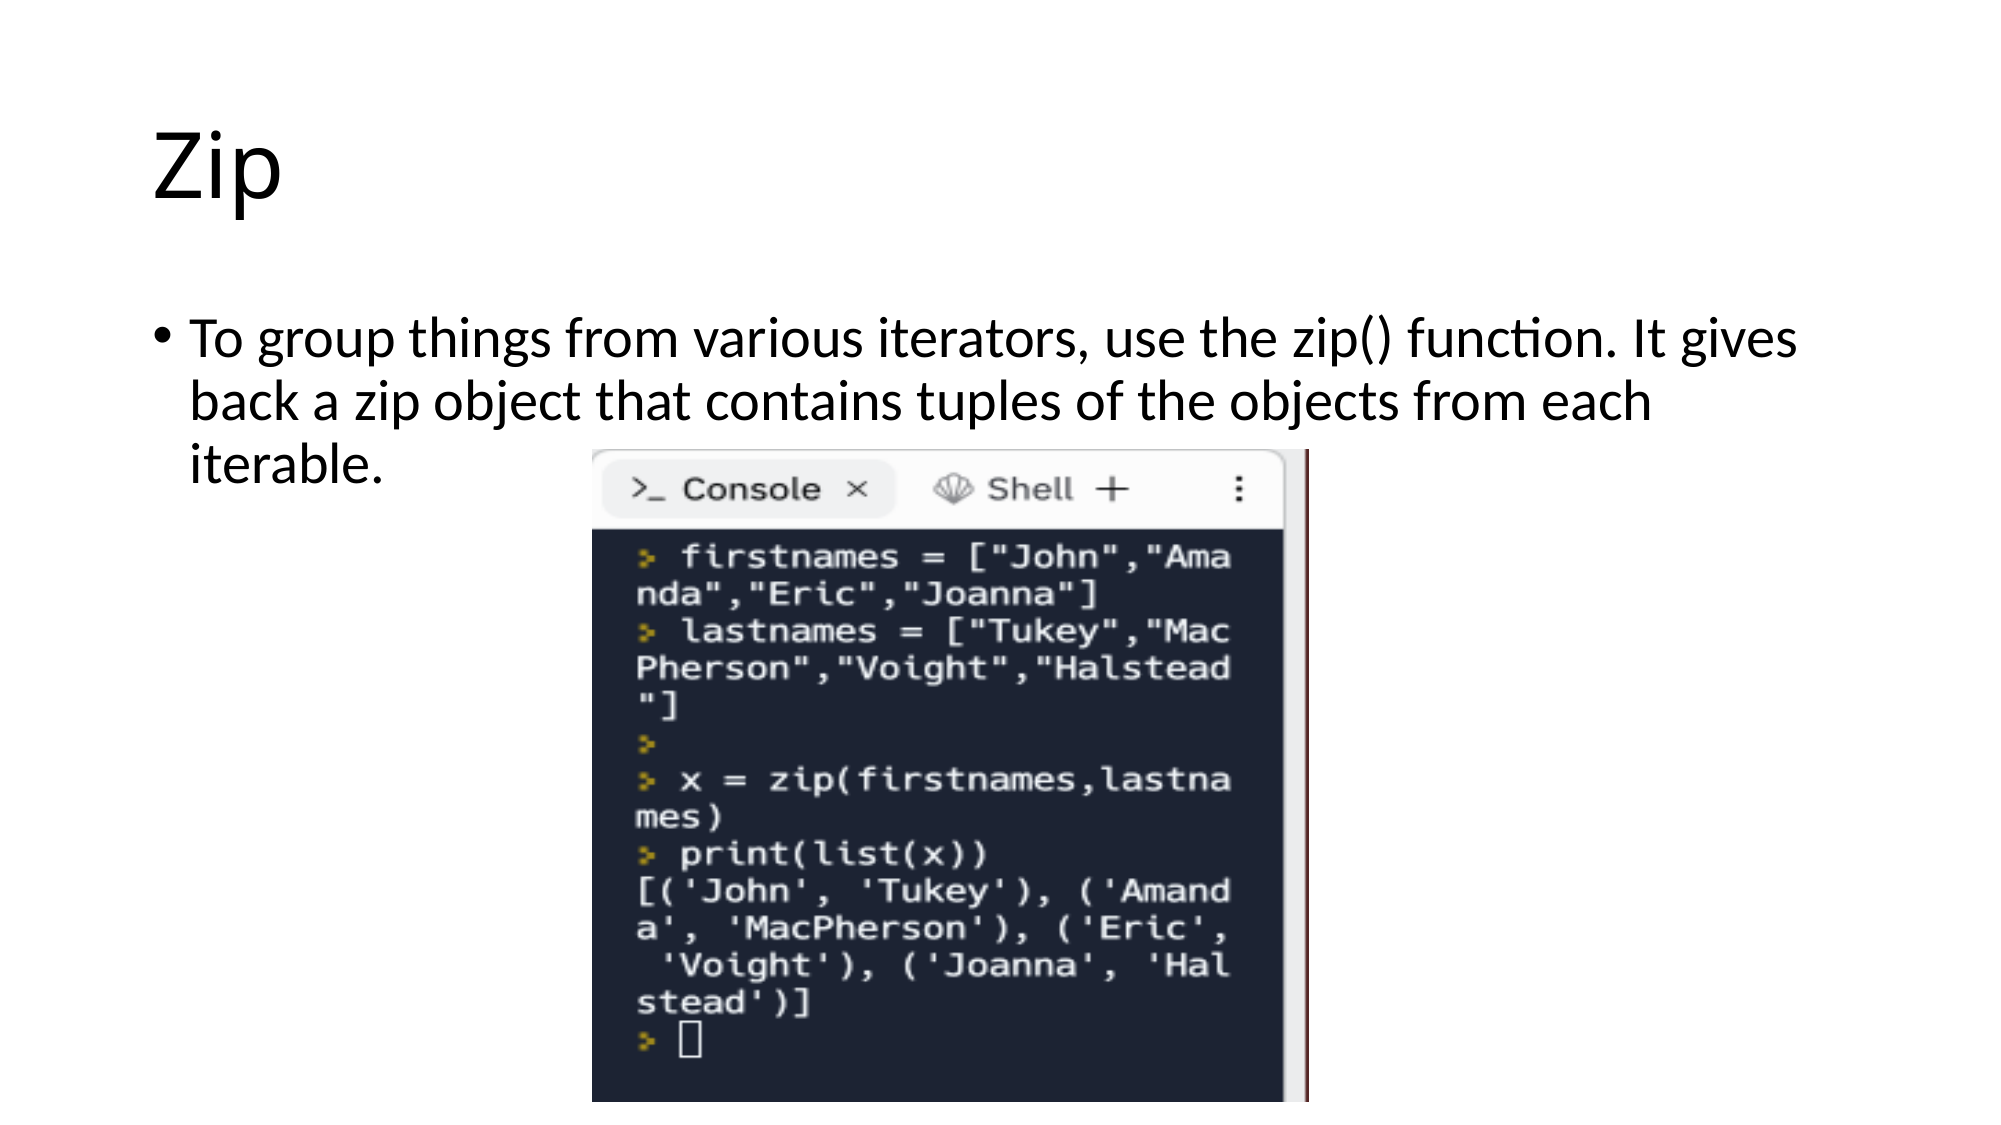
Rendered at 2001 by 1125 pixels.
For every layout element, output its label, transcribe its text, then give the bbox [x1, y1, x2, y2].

title Zip [137, 59, 1863, 278]
picture [592, 449, 1309, 1102]
list To group things from various iterators, use the zip() function. It gives back a zip object that contains tuples of the objects from each iterable. [137, 299, 1863, 1014]
